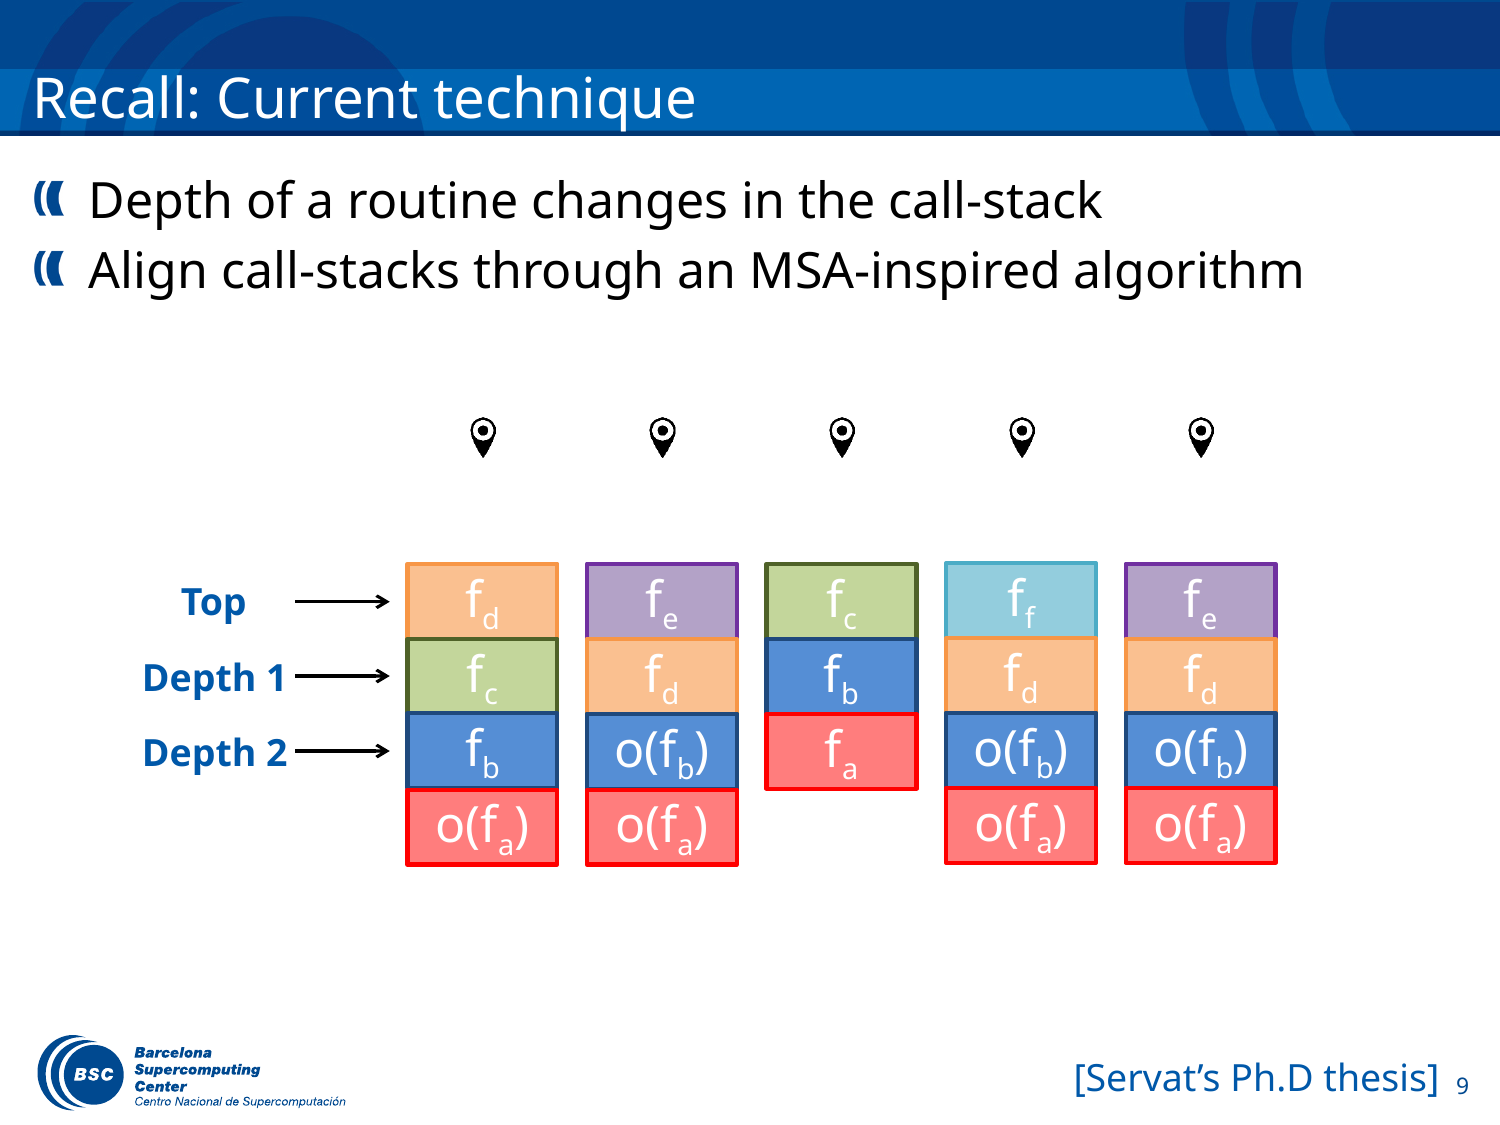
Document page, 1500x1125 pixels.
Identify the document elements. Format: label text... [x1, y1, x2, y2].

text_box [945, 562, 1097, 712]
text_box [407, 789, 738, 865]
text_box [130, 570, 390, 783]
title Recall: Current technique [17, 7, 1483, 138]
text_box [Servat’s Ph.D thesis] [1058, 1046, 1455, 1107]
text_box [462, 417, 1221, 458]
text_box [586, 563, 738, 789]
picture [0, 0, 1500, 136]
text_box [1125, 712, 1276, 864]
slide_number 9 [1411, 1042, 1484, 1111]
picture [32, 250, 65, 286]
list Depth of a routine changes in the call-stack Align call-stacks through an MSA-inspired algorithm [17, 160, 1483, 468]
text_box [945, 712, 1097, 864]
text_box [407, 563, 558, 789]
picture [32, 180, 65, 216]
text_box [766, 563, 917, 789]
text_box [1125, 563, 1276, 712]
